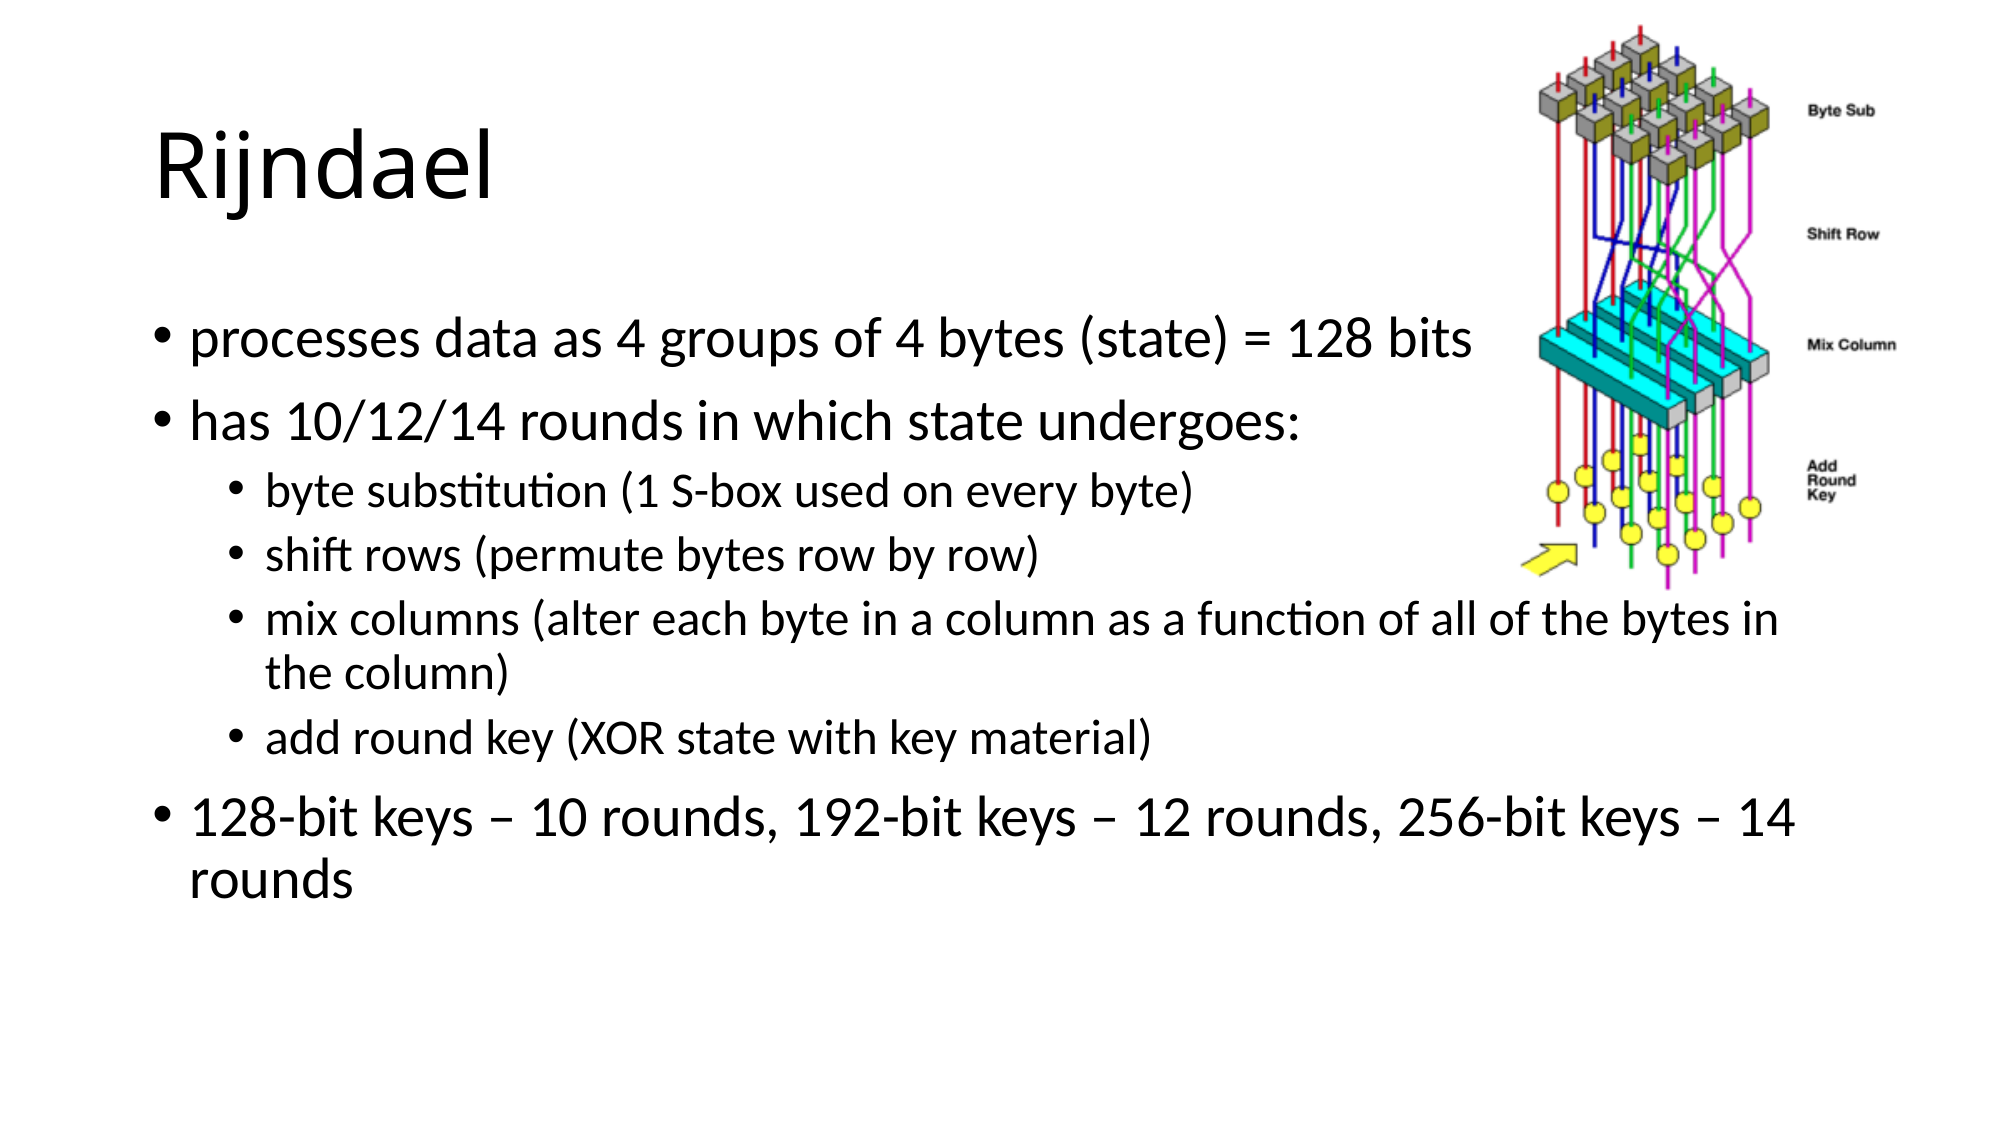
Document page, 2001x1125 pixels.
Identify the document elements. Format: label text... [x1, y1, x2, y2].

picture [1481, 23, 1907, 596]
list processes data as 4 groups of 4 bytes (state) = 128 bits has 10/12/14 rounds in which state undergoes: byte substitution (1 S-box used on every byte) shift rows (permute bytes row by row) mix columns (alter each byte in a column as a function of all of the bytes in the column) add round key (XOR state with key material) 128-bit keys – 10 rounds, 192-bit keys – 12 rounds, 256-bit keys – 14 rounds [137, 299, 1863, 1014]
title Rijndael [137, 59, 1481, 278]
